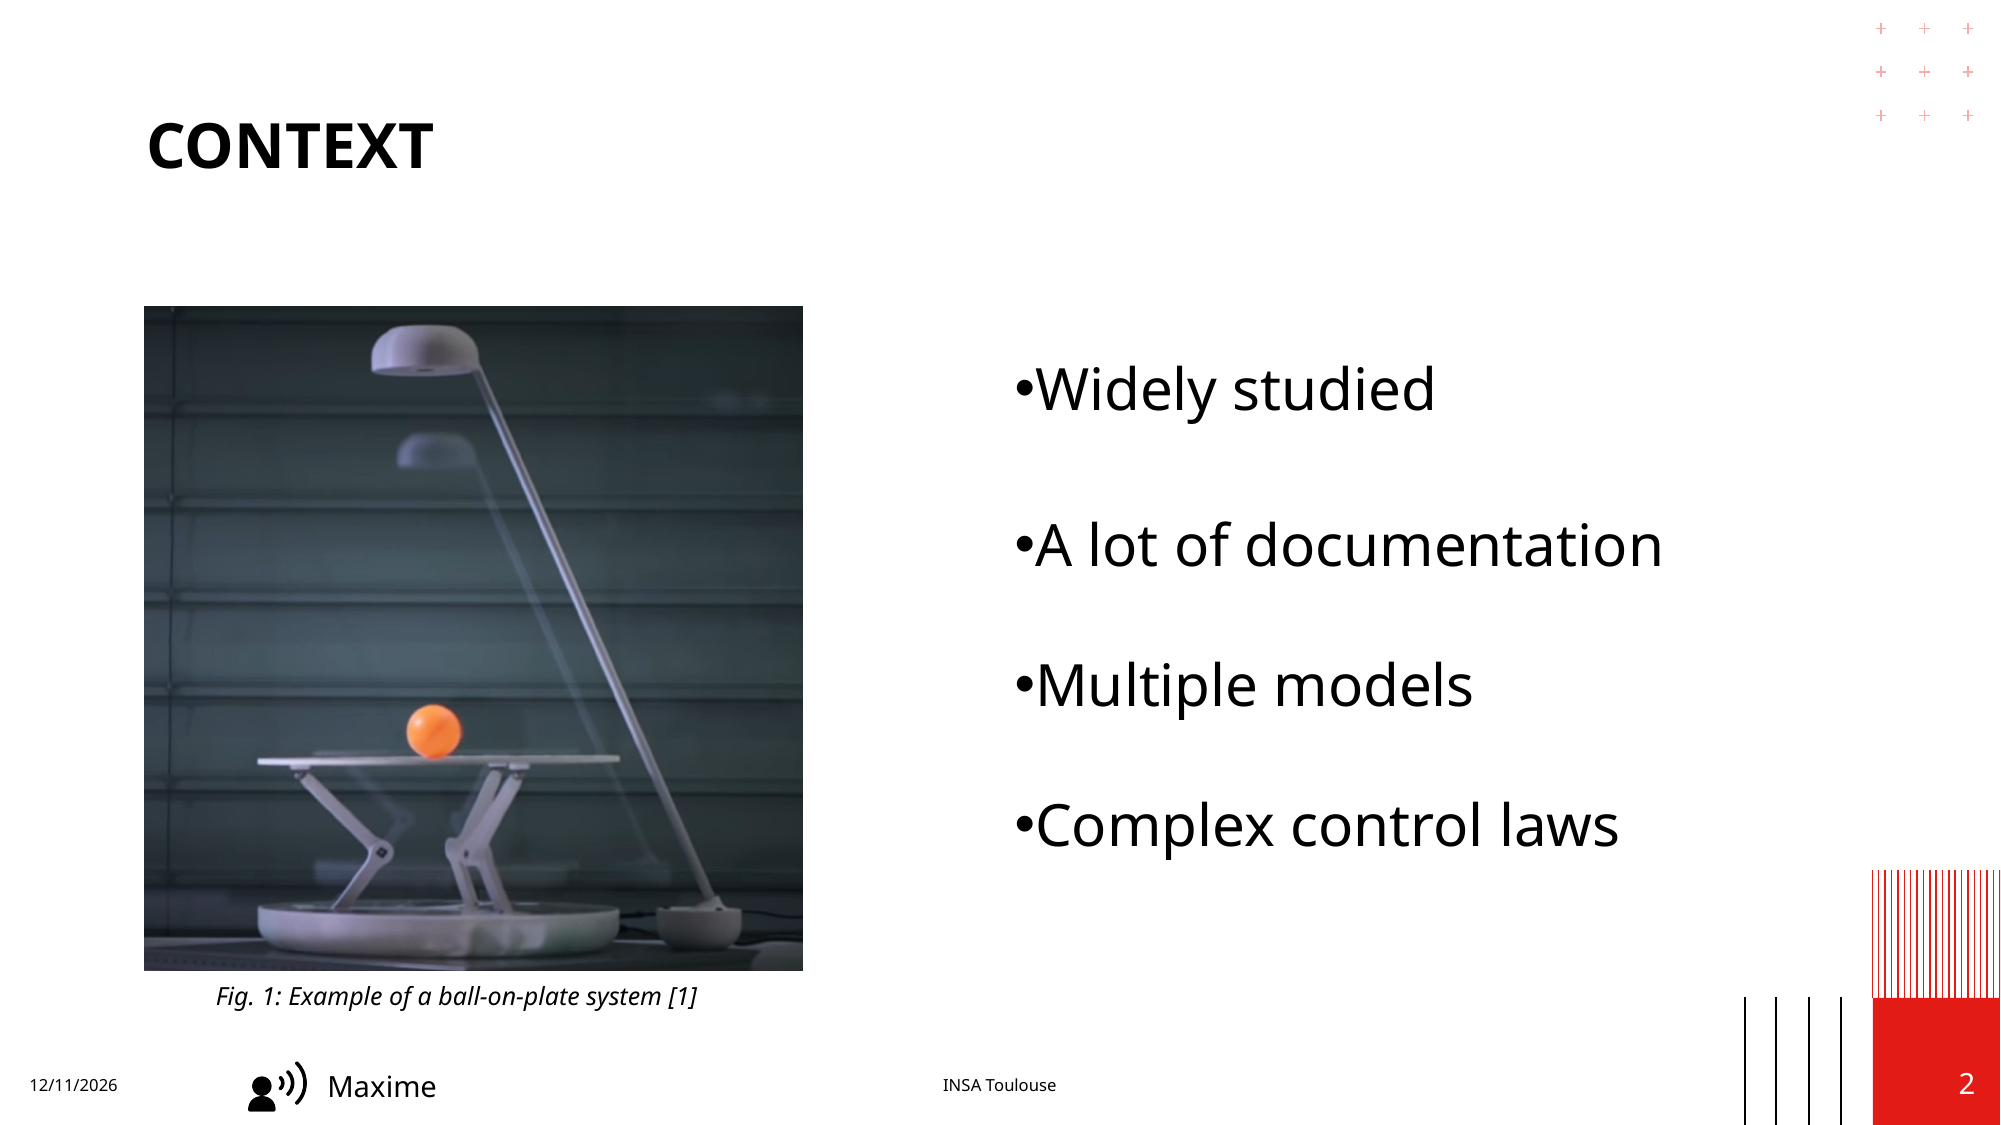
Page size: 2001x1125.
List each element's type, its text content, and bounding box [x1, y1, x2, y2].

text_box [248, 1057, 674, 1123]
title CONTEXT [146, 114, 1855, 333]
text_box Widely studied A lot of documentation Multiple models Complex control laws [999, 344, 1934, 866]
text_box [143, 305, 804, 1019]
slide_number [23, 1066, 248, 1107]
footer INSA Toulouse [674, 1064, 1338, 1105]
slide_number 2 [1531, 1065, 1982, 1106]
